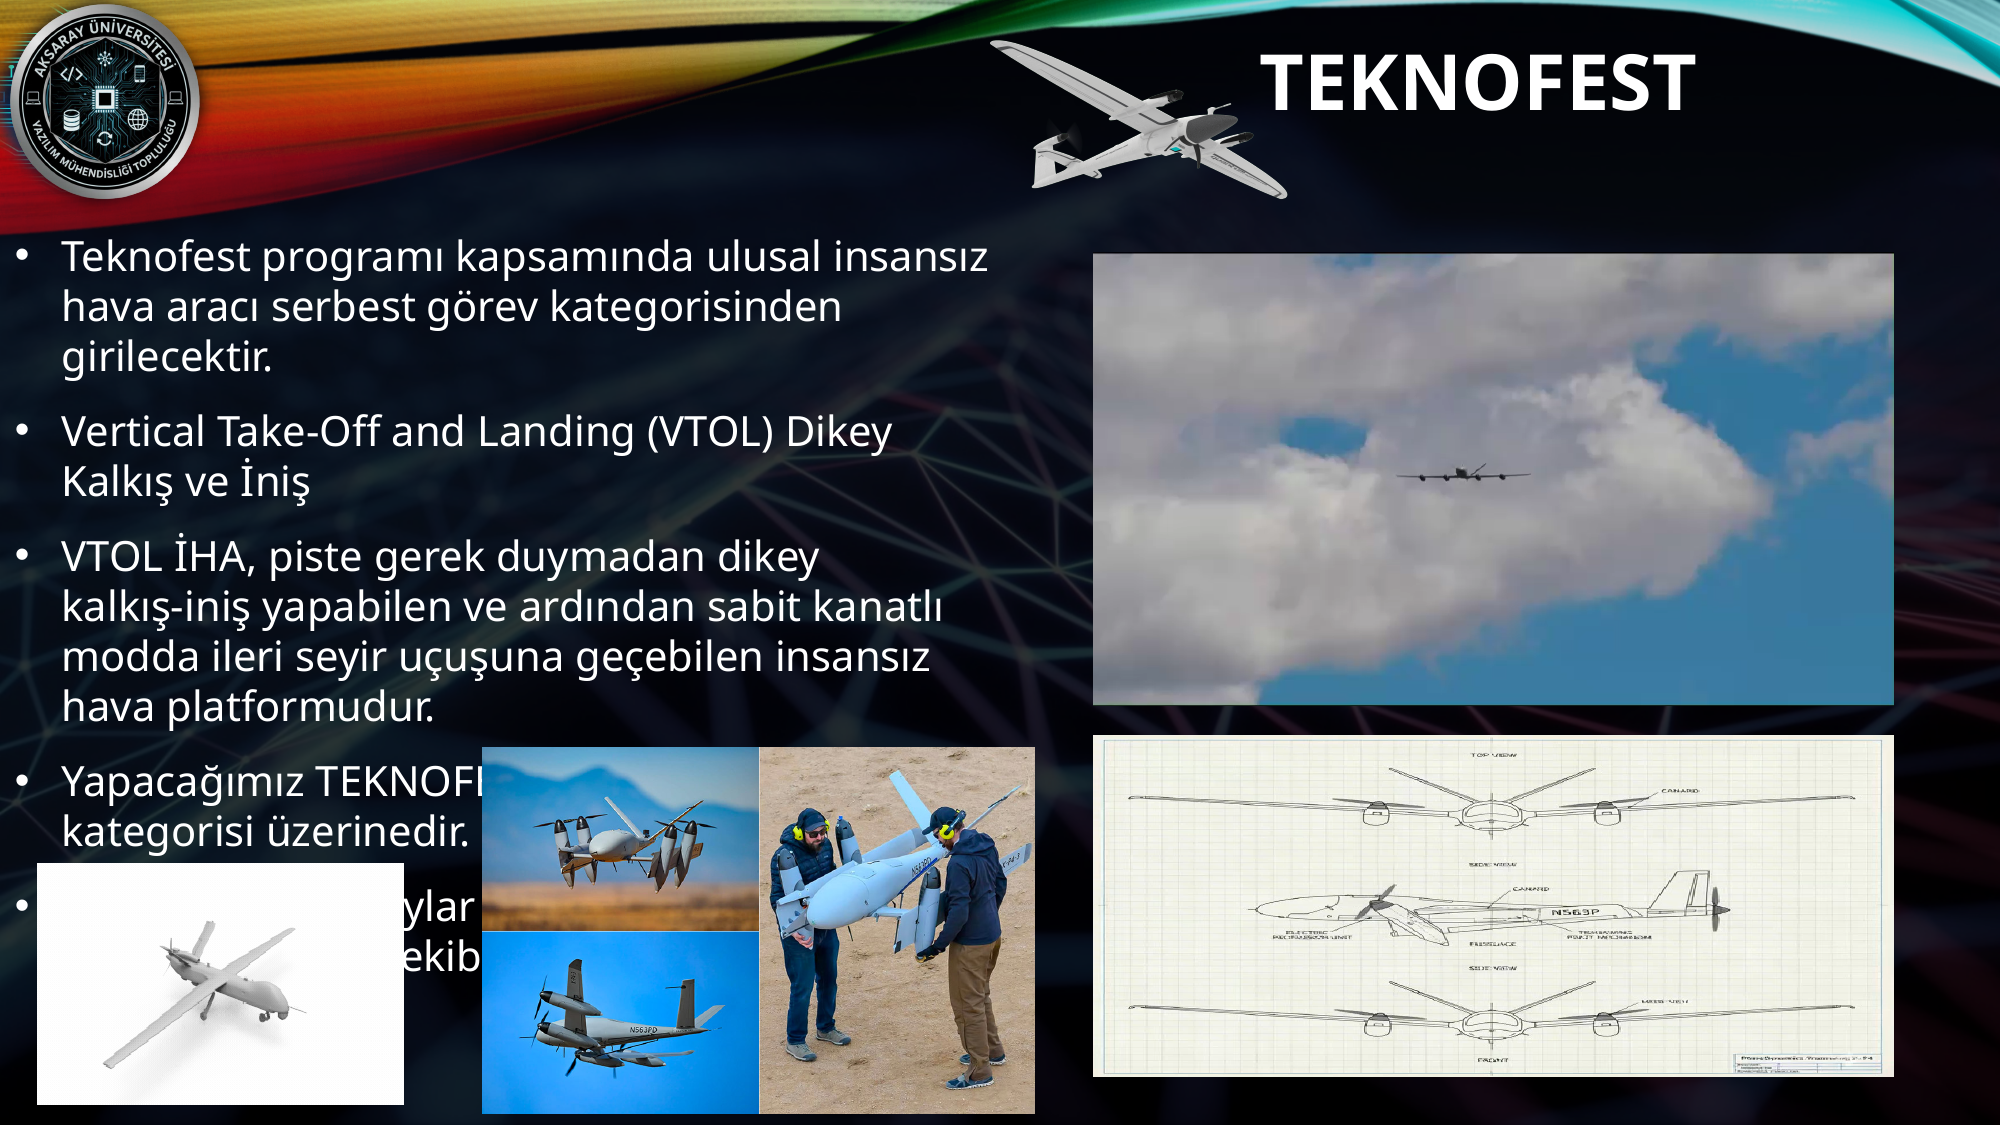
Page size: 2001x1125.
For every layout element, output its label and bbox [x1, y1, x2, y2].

picture [0, 0, 2000, 1125]
text_box [1091, 734, 1895, 1078]
text_box [0, 0, 221, 218]
text_box [1091, 251, 1895, 707]
